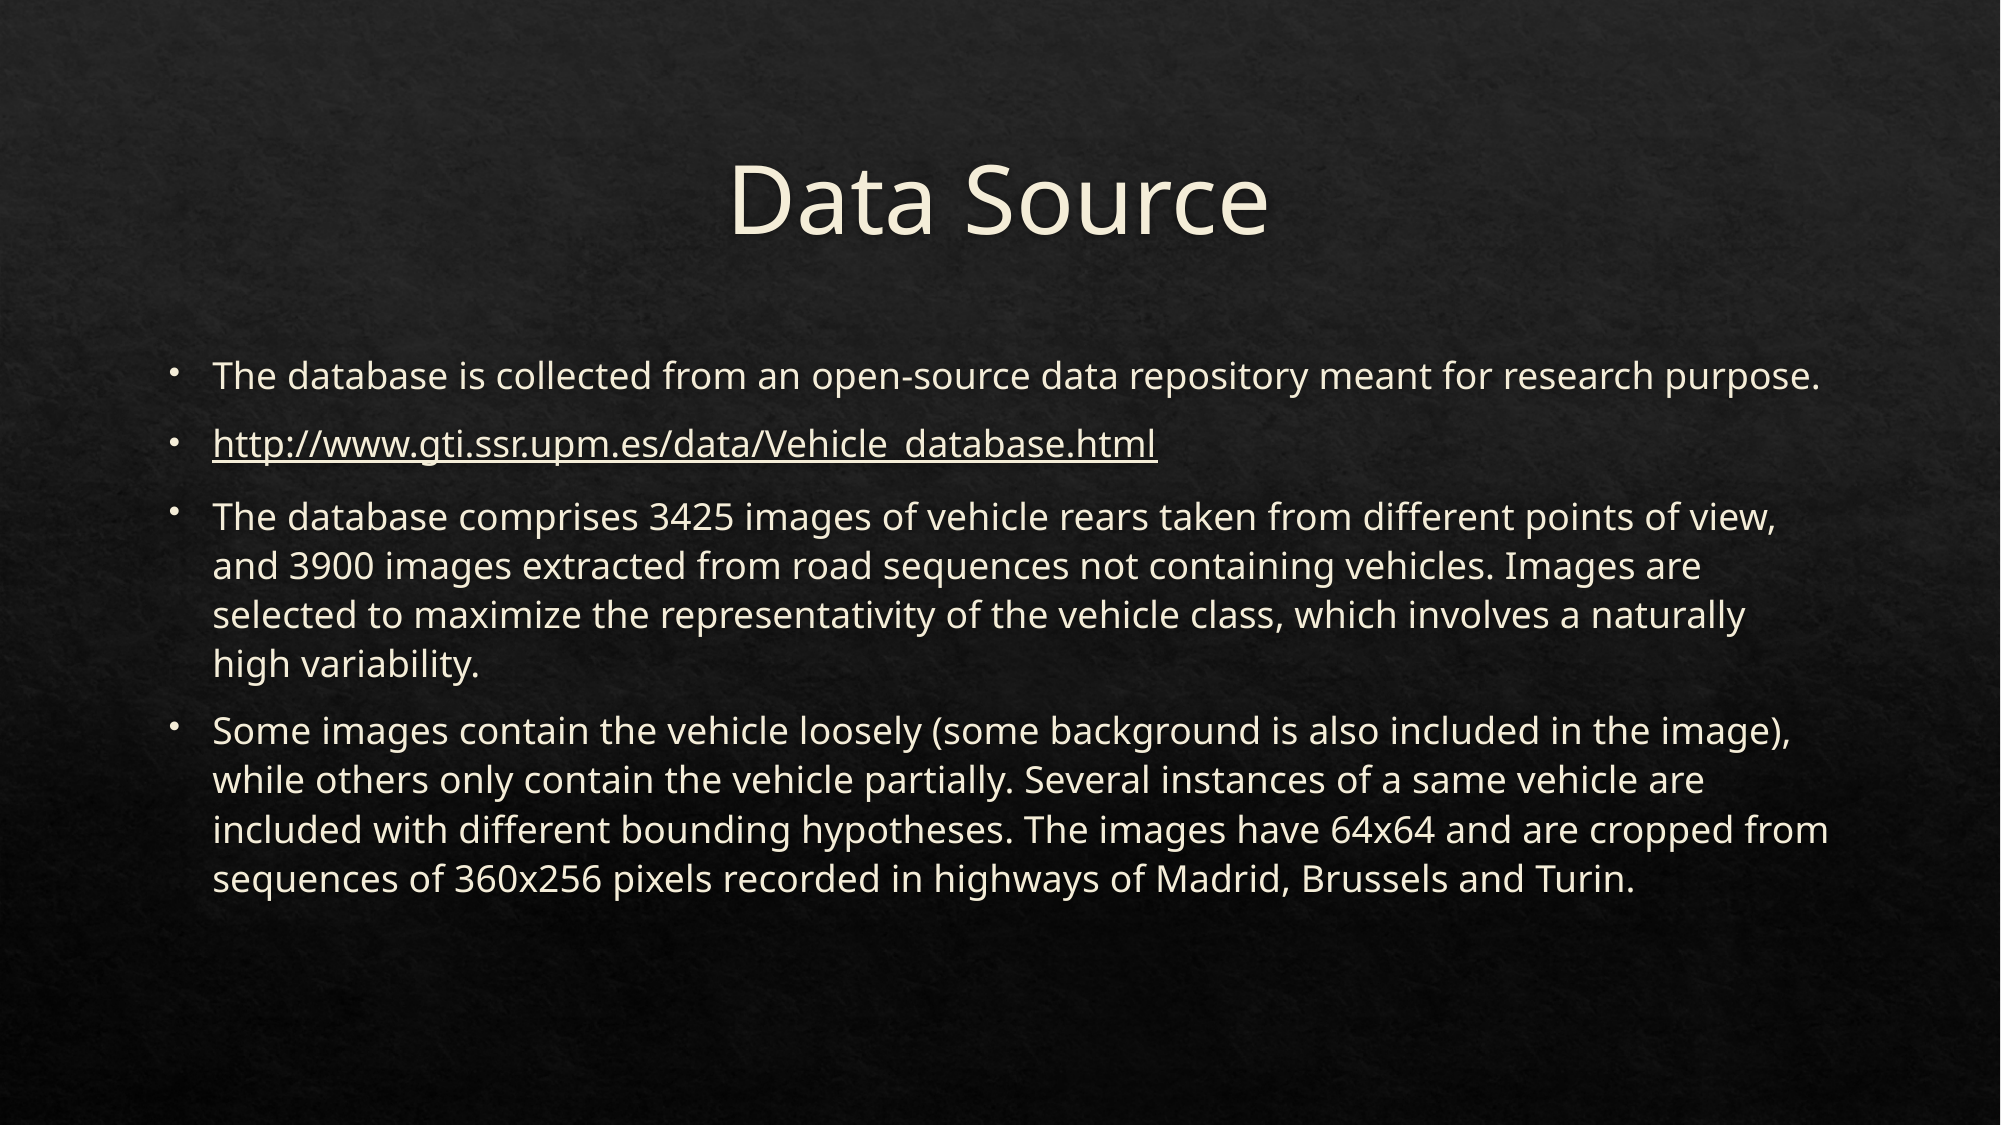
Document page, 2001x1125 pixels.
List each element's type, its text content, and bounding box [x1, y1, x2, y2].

title Data Source [149, 99, 1849, 307]
list The database is collected from an open-source data repository meant for research purpose. http://www.gti.ssr.upm.es/data/Vehicle_database.html The database comprises 3425 images of vehicle rears taken from different points of view, and 3900 images extracted from road sequences not containing vehicles. Images are selected to maximize the representativity of the vehicle class, which involves a naturally high variability. Some images contain the vehicle loosely (some background is also included in the image), while others only contain the vehicle partially. Several instances of a same vehicle are included with different bounding hypotheses. The images have 64x64 and are cropped from sequences of 360x256 pixels recorded in highways of Madrid, Brussels and Turin. [149, 340, 1849, 950]
